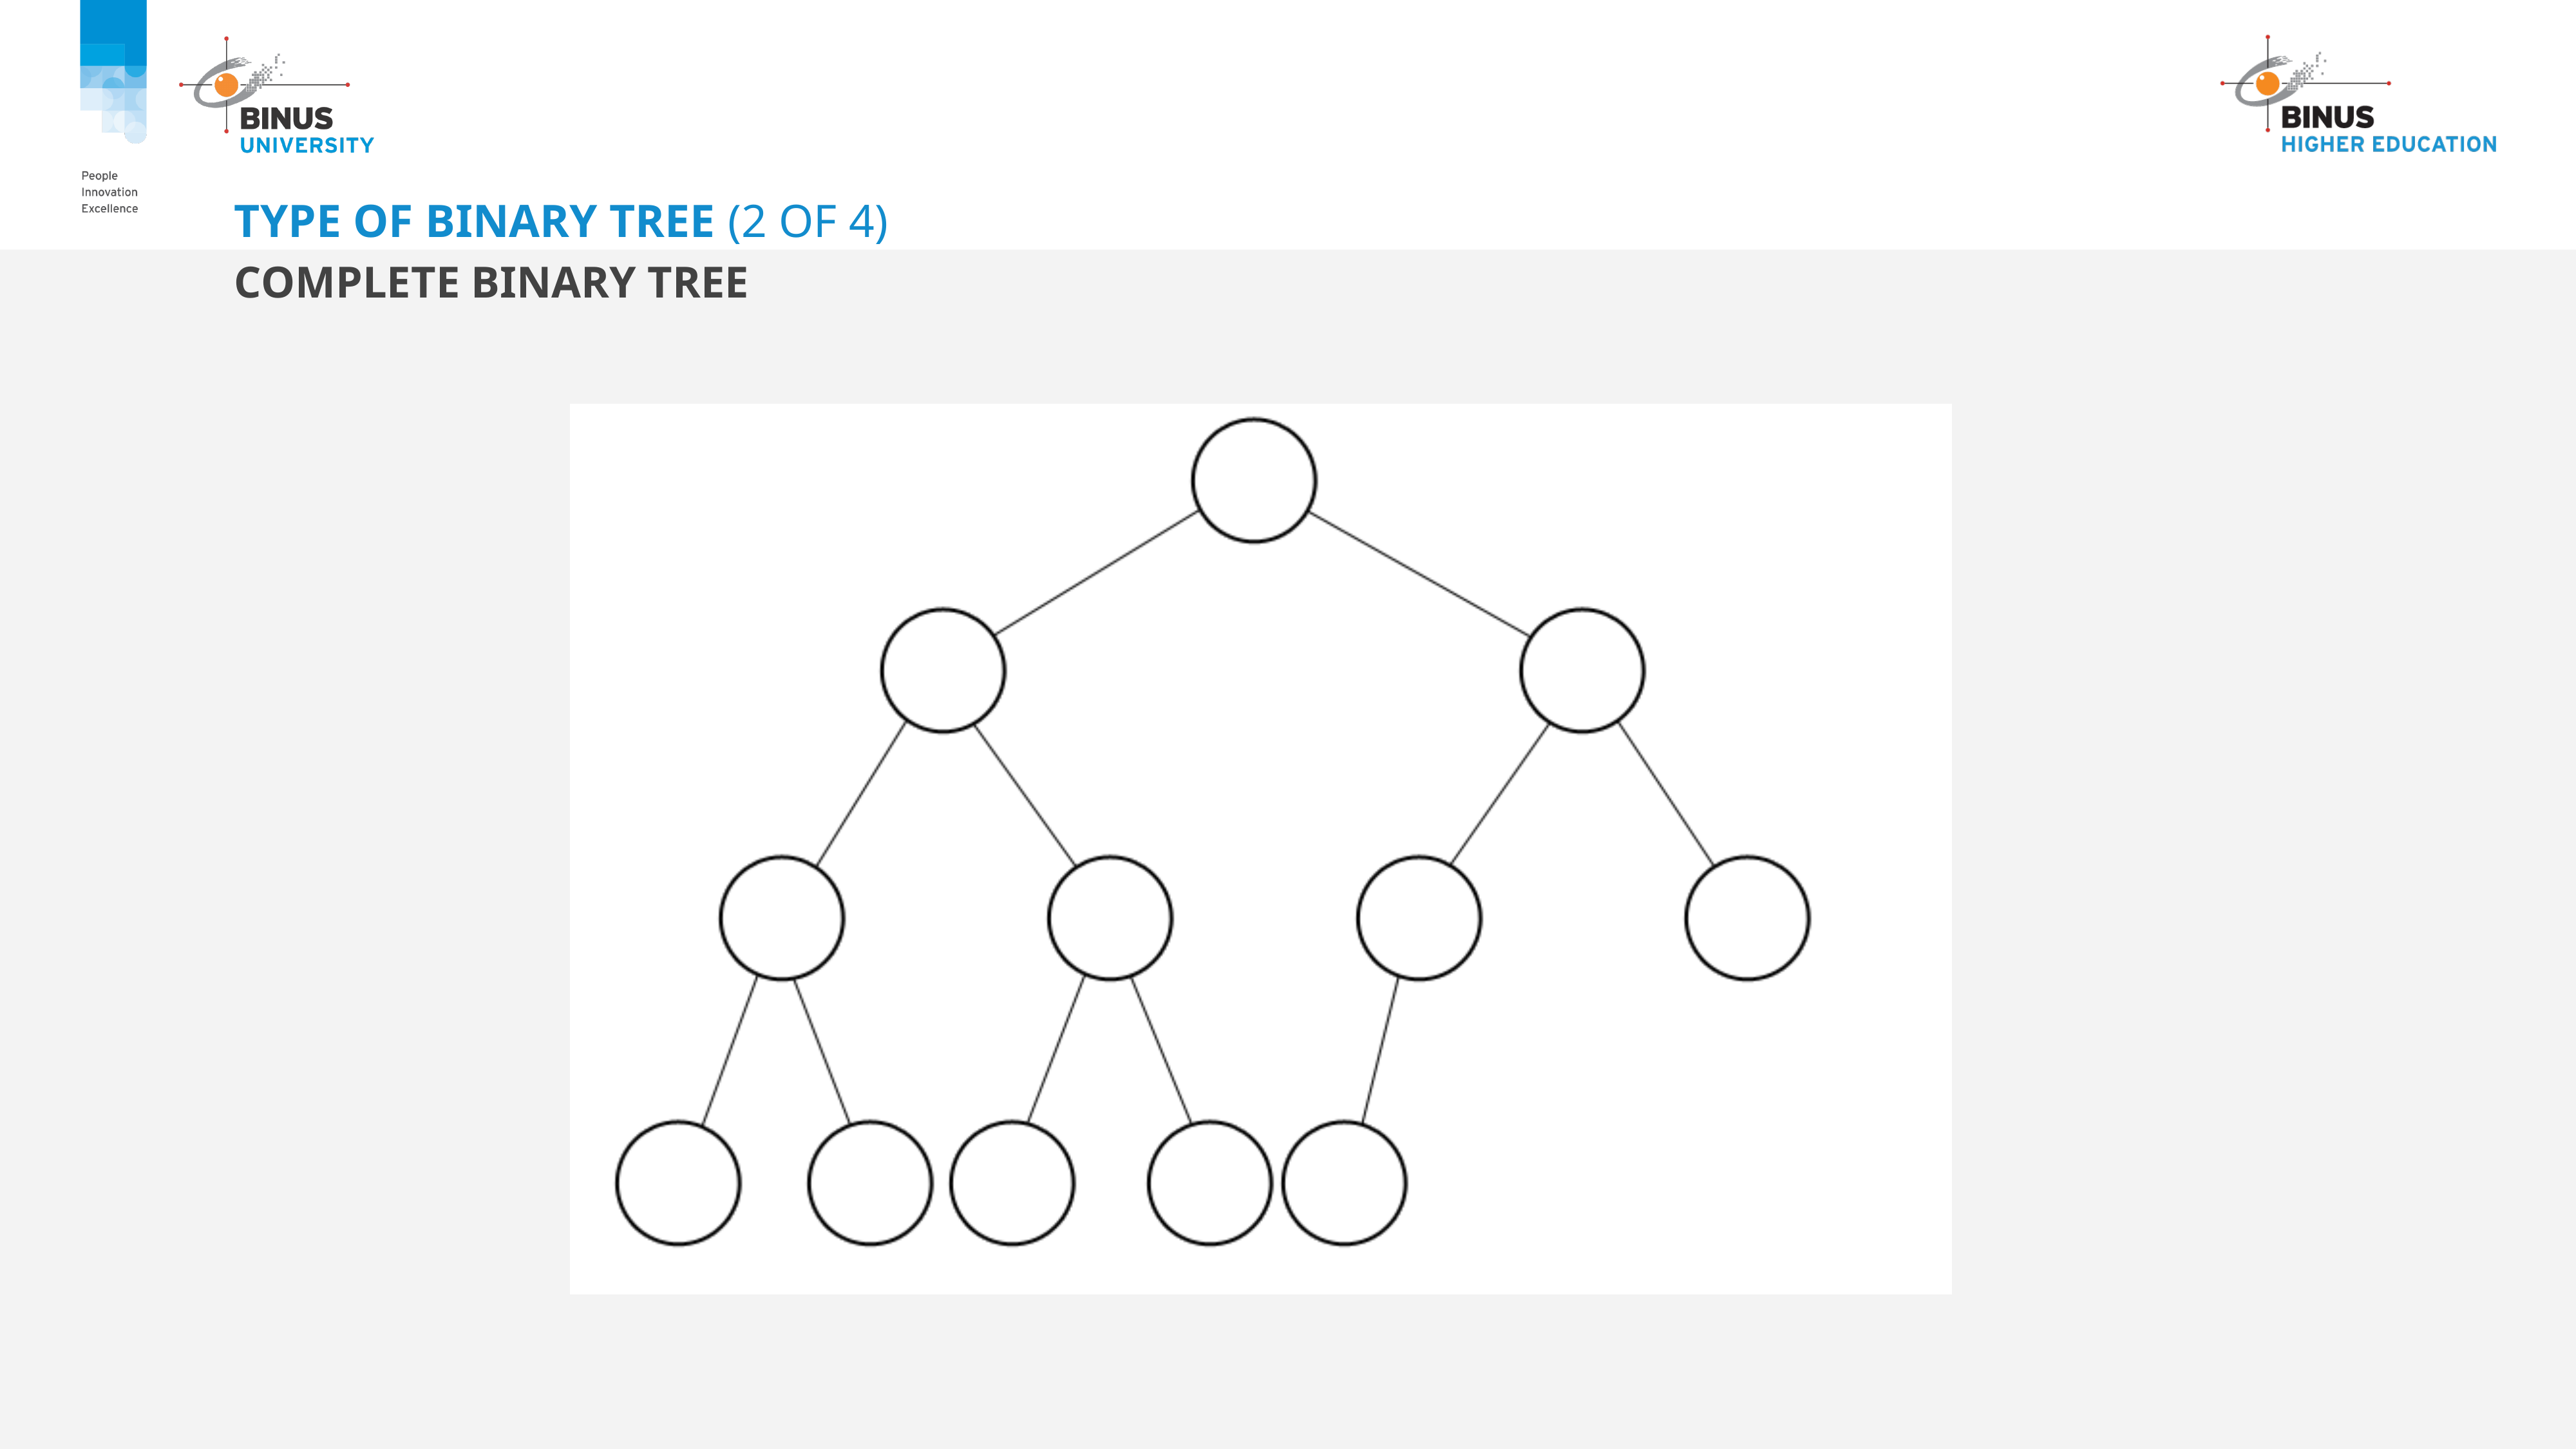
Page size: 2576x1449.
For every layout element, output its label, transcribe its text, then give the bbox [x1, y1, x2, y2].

picture [174, 25, 374, 161]
title Type of Binary Tree (2 of 4) [228, 197, 1784, 252]
picture [81, 146, 146, 213]
picture [80, 66, 147, 144]
picture [2199, 0, 2496, 156]
picture [569, 403, 1953, 1295]
list COMPLETE binary tree [228, 255, 1262, 341]
